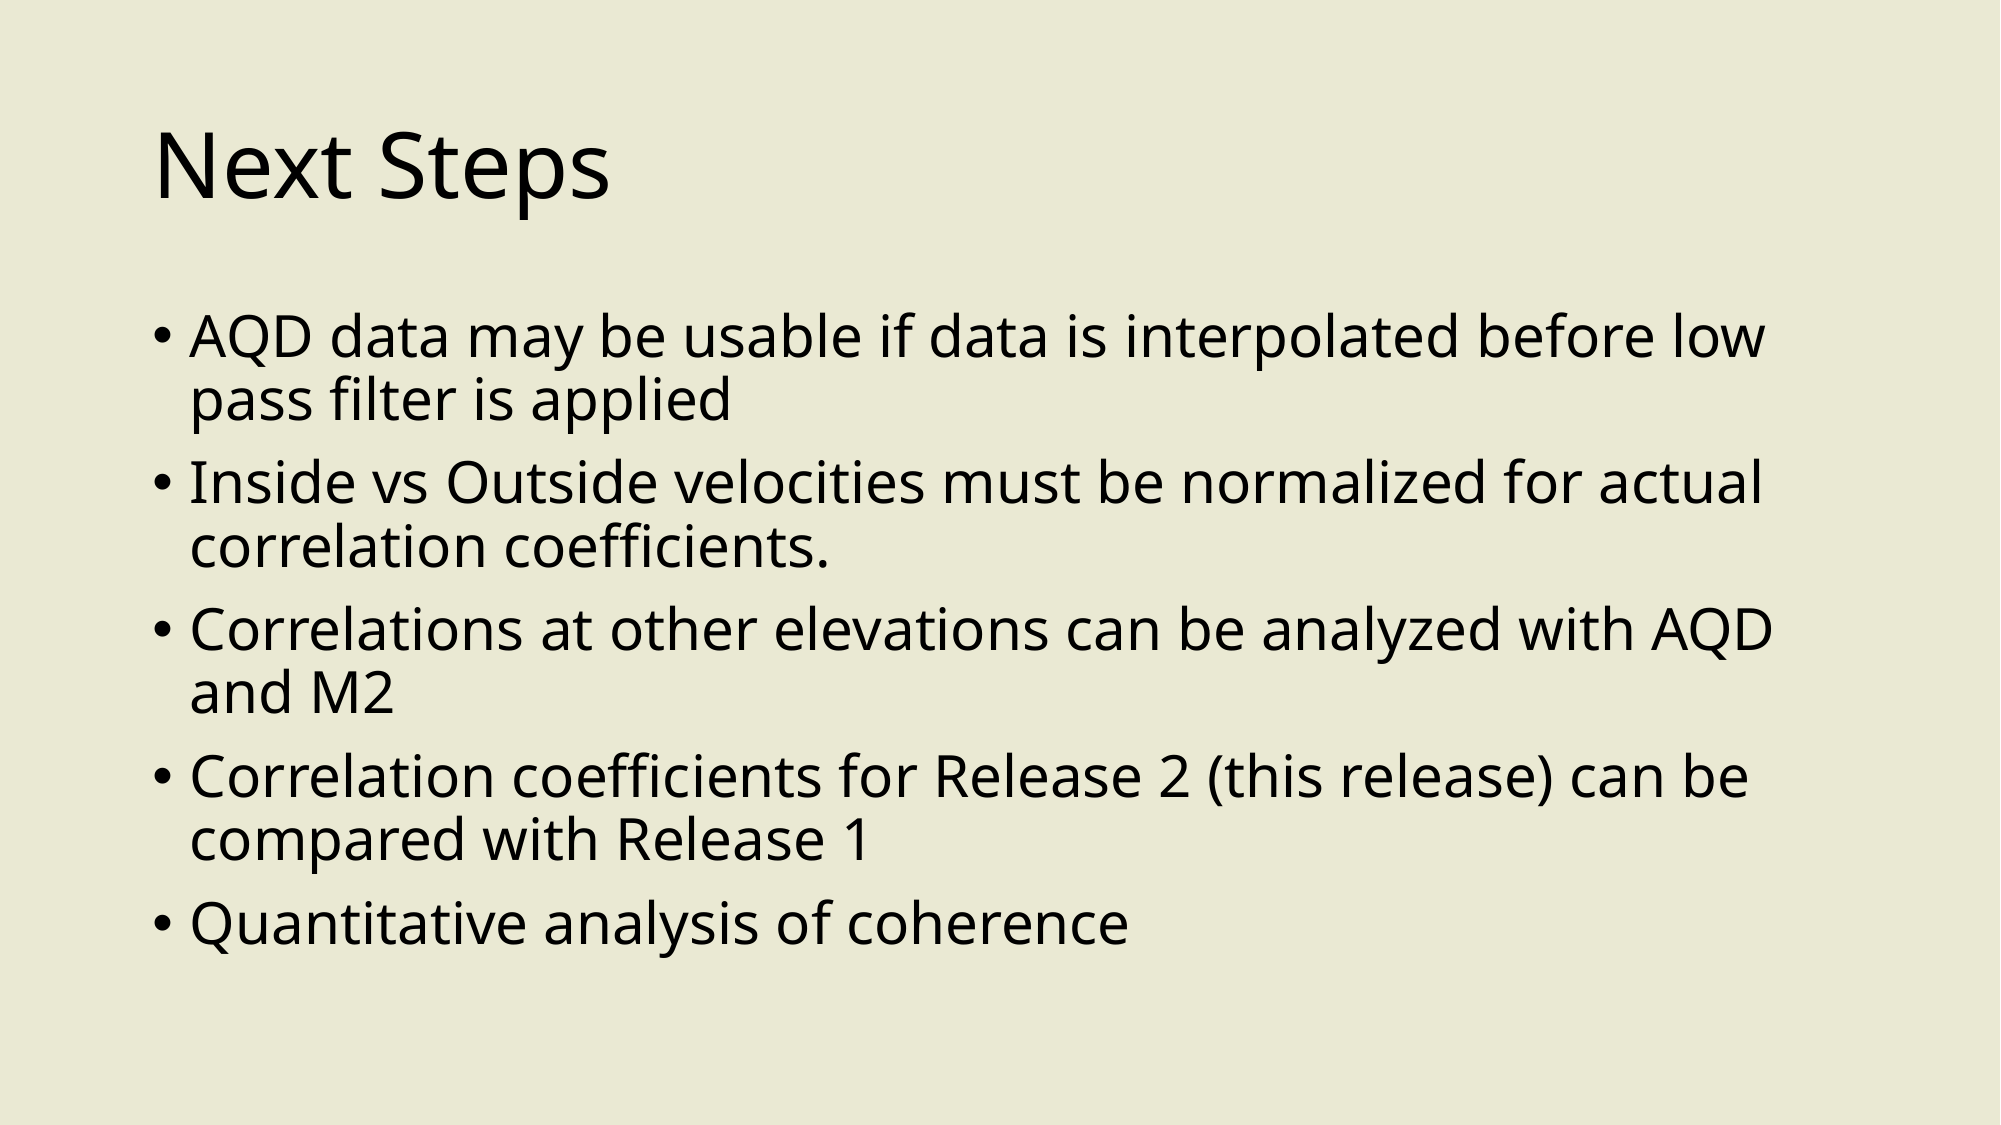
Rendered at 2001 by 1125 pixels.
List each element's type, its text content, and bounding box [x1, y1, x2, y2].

title Next Steps [137, 59, 1863, 278]
list AQD data may be usable if data is interpolated before low pass filter is applied Inside vs Outside velocities must be normalized for actual correlation coefficients. Correlations at other elevations can be analyzed with AQD and M2 Correlation coefficients for Release 2 (this release) can be compared with Release 1 Quantitative analysis of coherence [137, 299, 1863, 1014]
